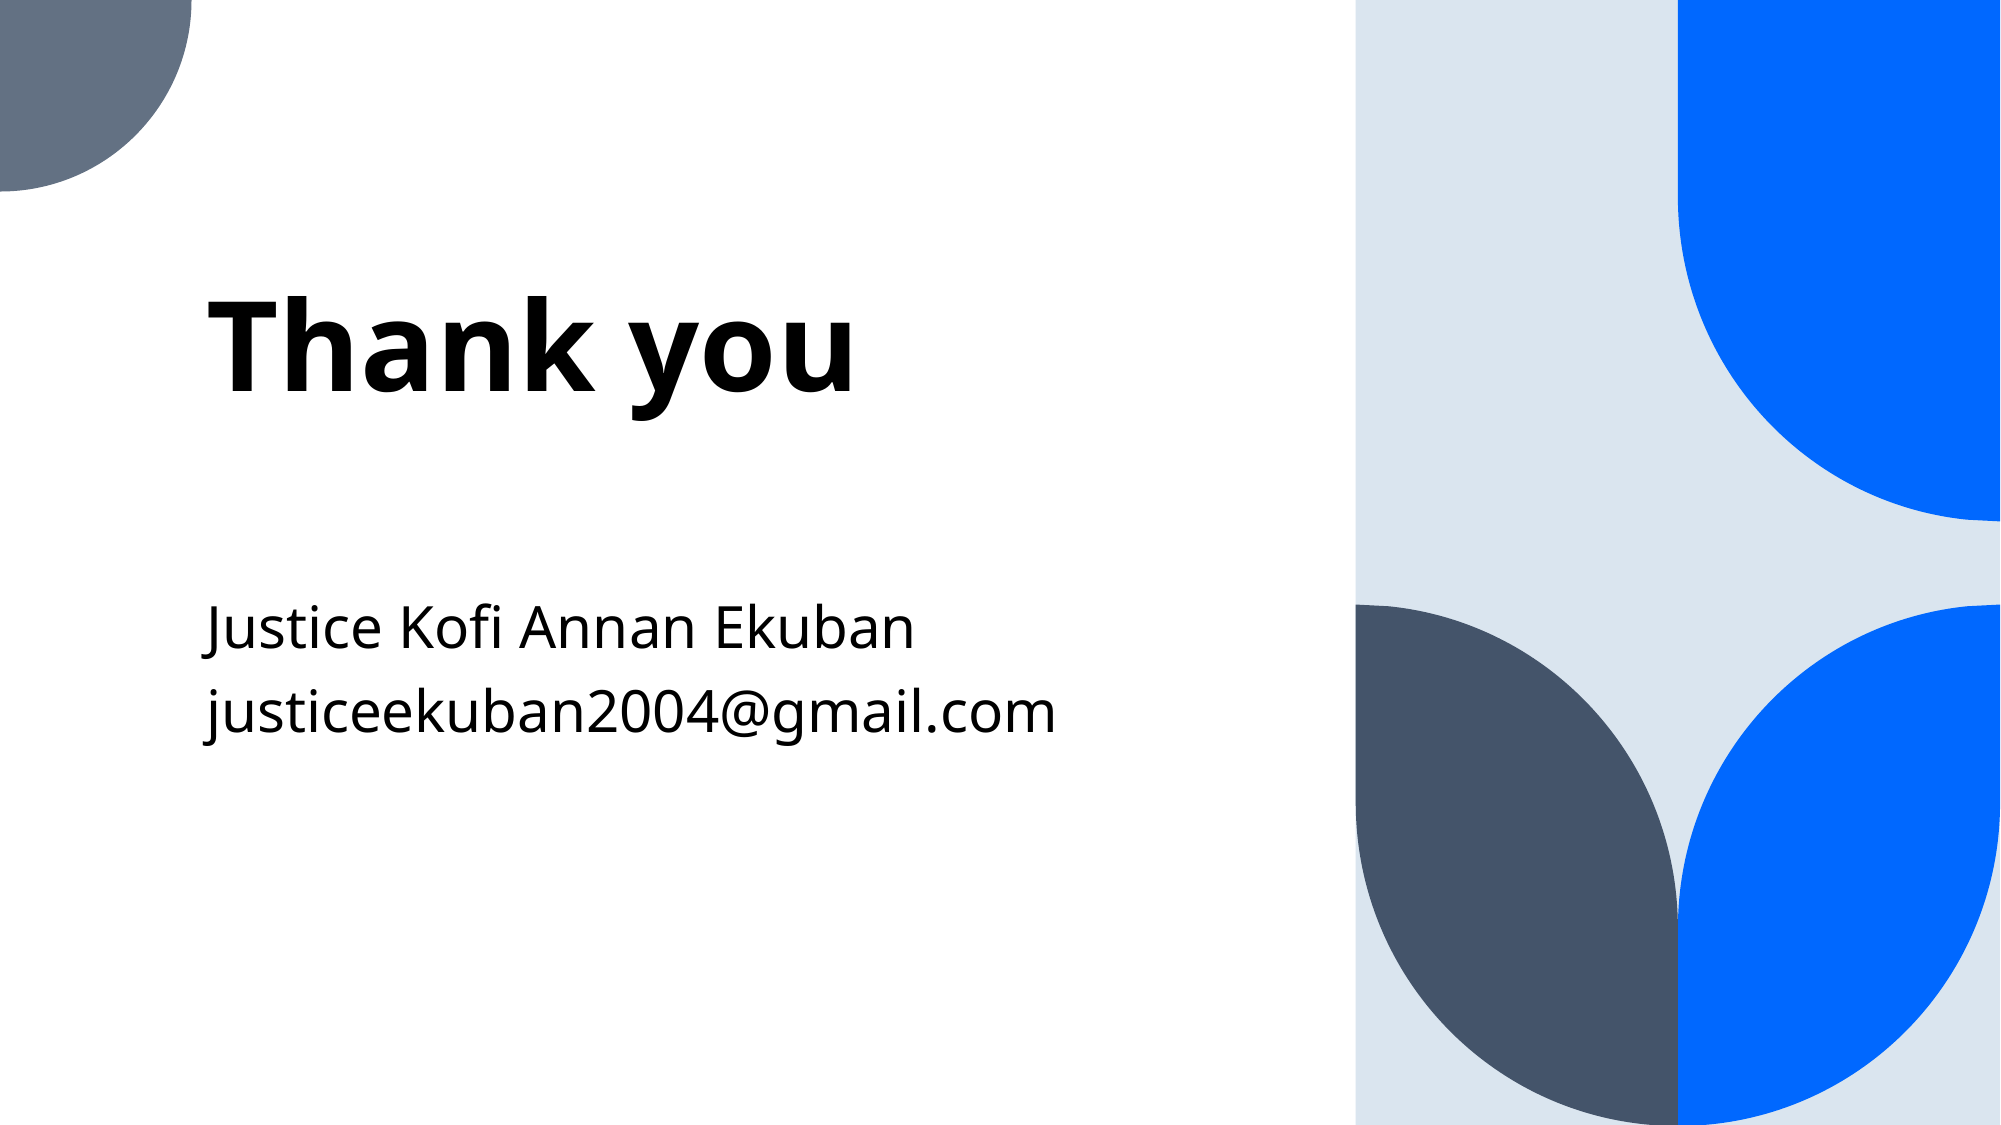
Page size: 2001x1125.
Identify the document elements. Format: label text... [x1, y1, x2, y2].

subtitle Justice Kofi Annan Ekuban justiceekuban2004@gmail.com [191, 590, 1212, 960]
title Thank you [191, 34, 1212, 426]
